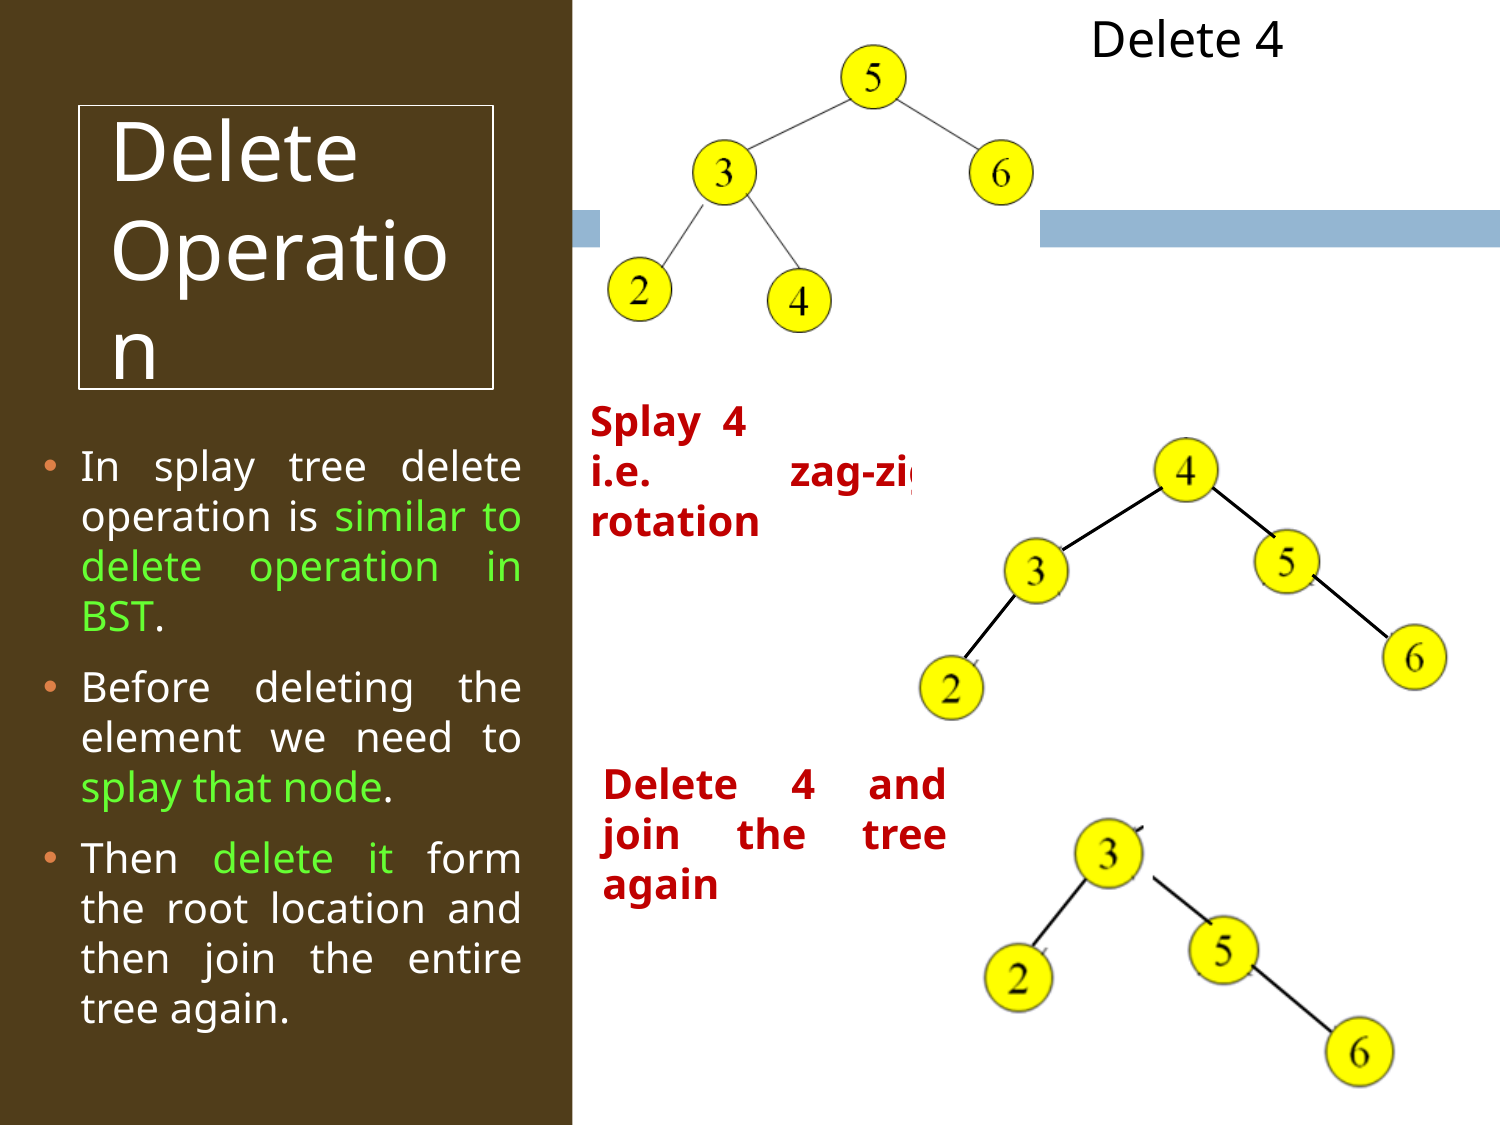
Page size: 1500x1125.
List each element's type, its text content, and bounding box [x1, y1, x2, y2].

text_box Splay 4 i.e. zag-zig rotation [574, 387, 950, 504]
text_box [912, 437, 1463, 732]
title Delete Operation [79, 105, 493, 389]
picture [974, 799, 1437, 1125]
text_box Delete 4 [975, 0, 1400, 76]
picture [599, 37, 1040, 338]
text_box [0, 0, 573, 1125]
text_box In splay tree delete operation is similar to delete operation in BST. Before deleting the element we need to splay that node. Then delete it form the root location and then join the entire tree again. [0, 432, 538, 993]
text_box Delete 4 and join the tree again [587, 749, 963, 866]
